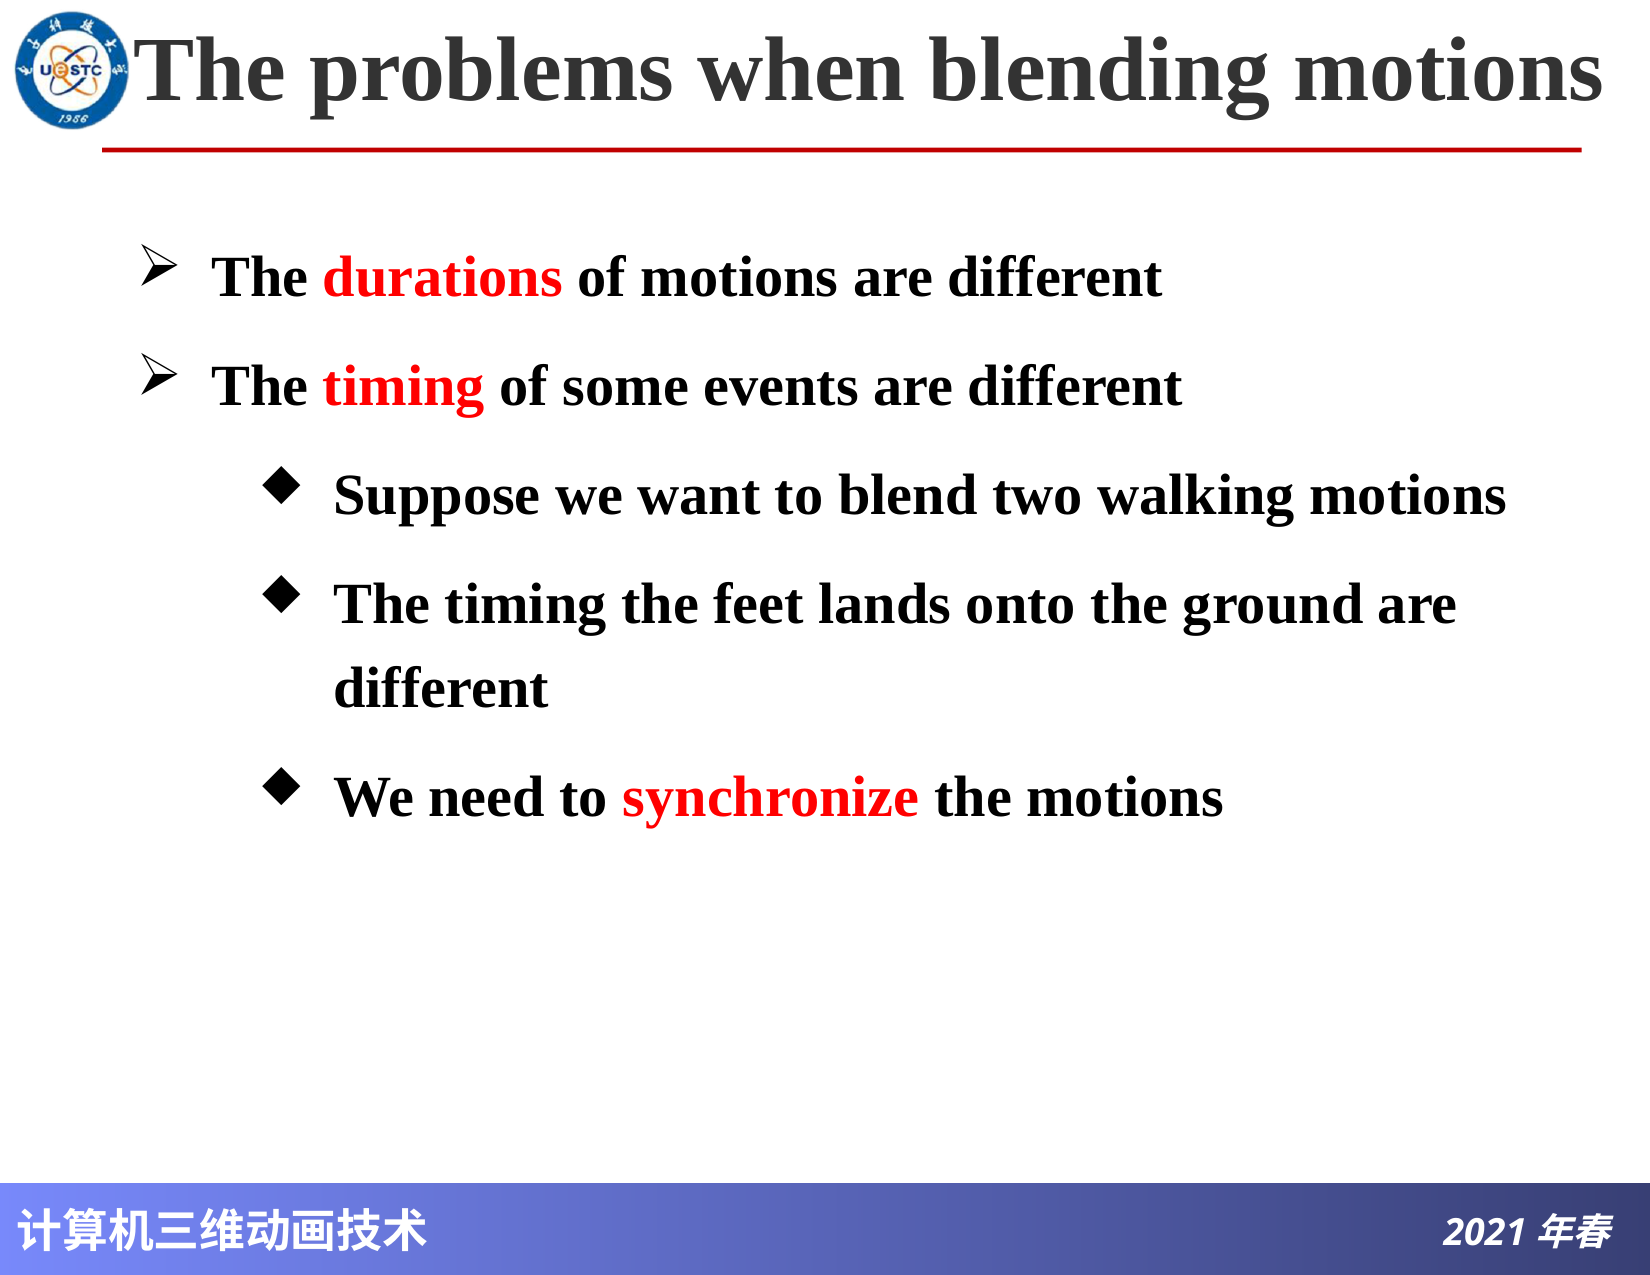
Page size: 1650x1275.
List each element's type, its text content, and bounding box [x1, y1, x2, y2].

text_box The problems when blending motions [133, 16, 1650, 119]
text_box The durations of motions are different The timing of some events are different Suppose we want to blend two walking motions The timing the feet lands onto the ground are different We need to synchronize the motions [136, 223, 1558, 828]
picture [0, 0, 136, 140]
